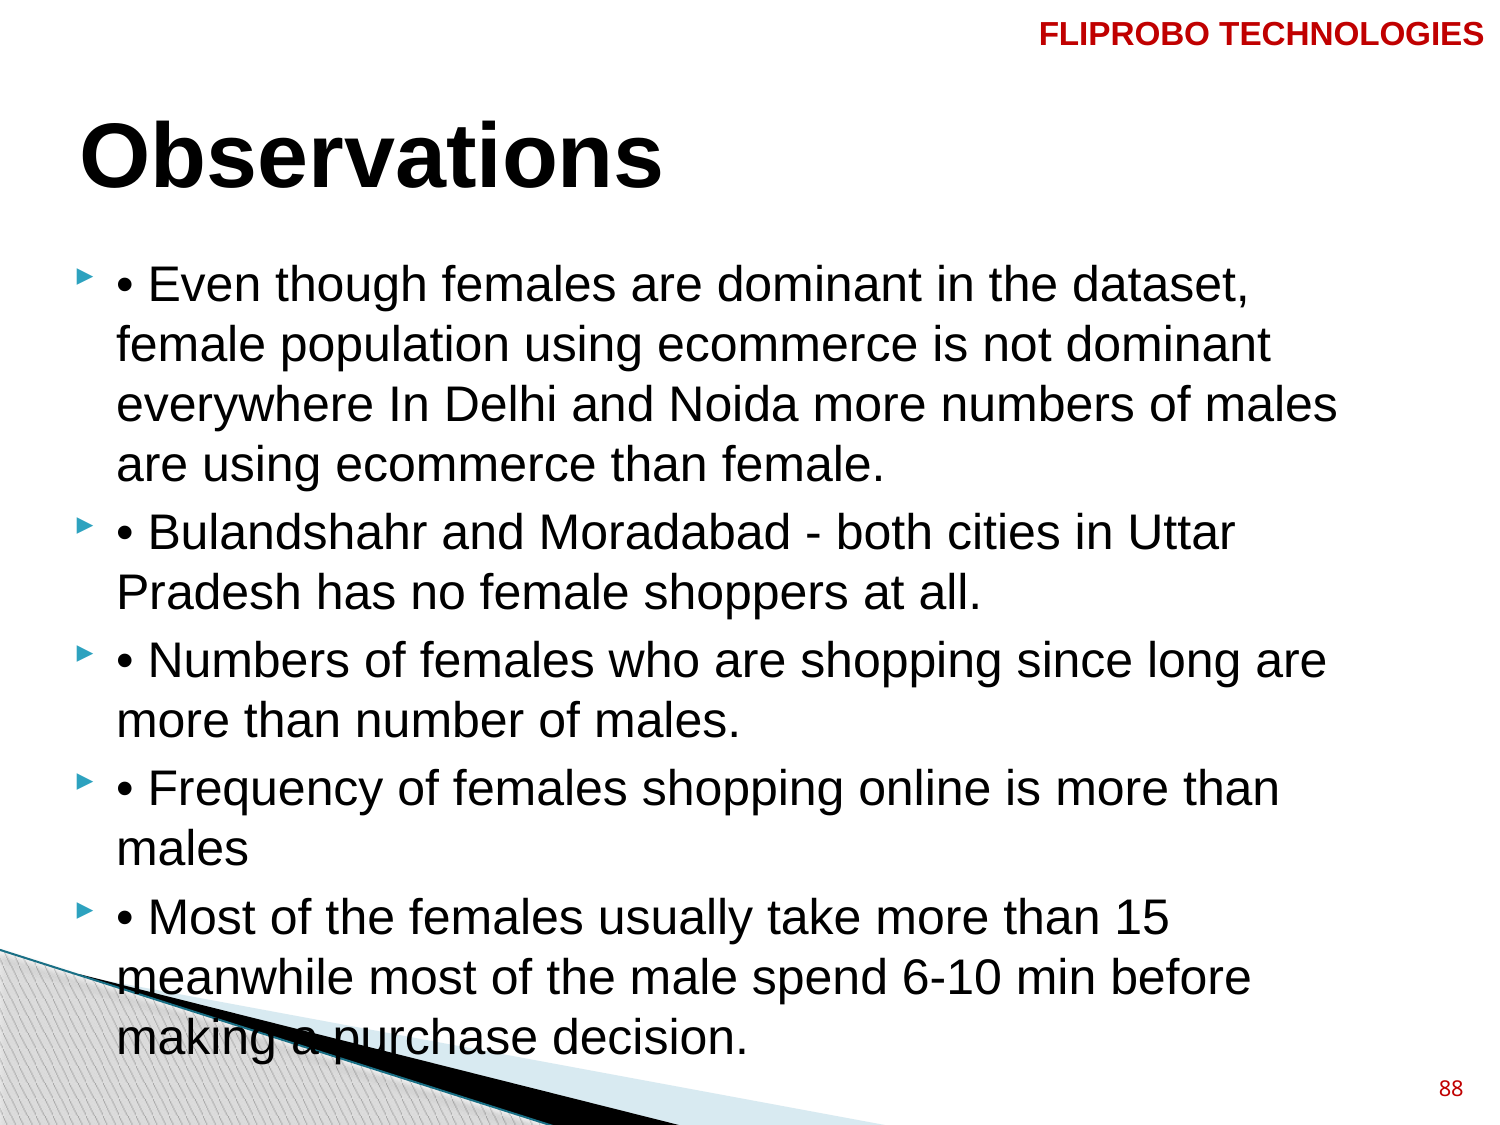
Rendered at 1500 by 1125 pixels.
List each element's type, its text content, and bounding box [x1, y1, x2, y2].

slide_number 88 [1399, 1051, 1479, 1112]
list • Even though females are dominant in the dataset, female population using ecommerce is not dominant everywhere In Delhi and Noida more numbers of males are using ecommerce than female. • Bulandshahr and Moradabad - both cities in Uttar Pradesh has no female shoppers at all. • Numbers of females who are shopping since long are more than number of males. • Frequency of females shopping online is more than males • Most of the females usually take more than 15 meanwhile most of the male spend 6-10 min before making a purchase decision. [41, 243, 1388, 1125]
footer FLIPROBO TECHNOLOGIES [838, 0, 1500, 60]
title Observations [64, 54, 1218, 248]
